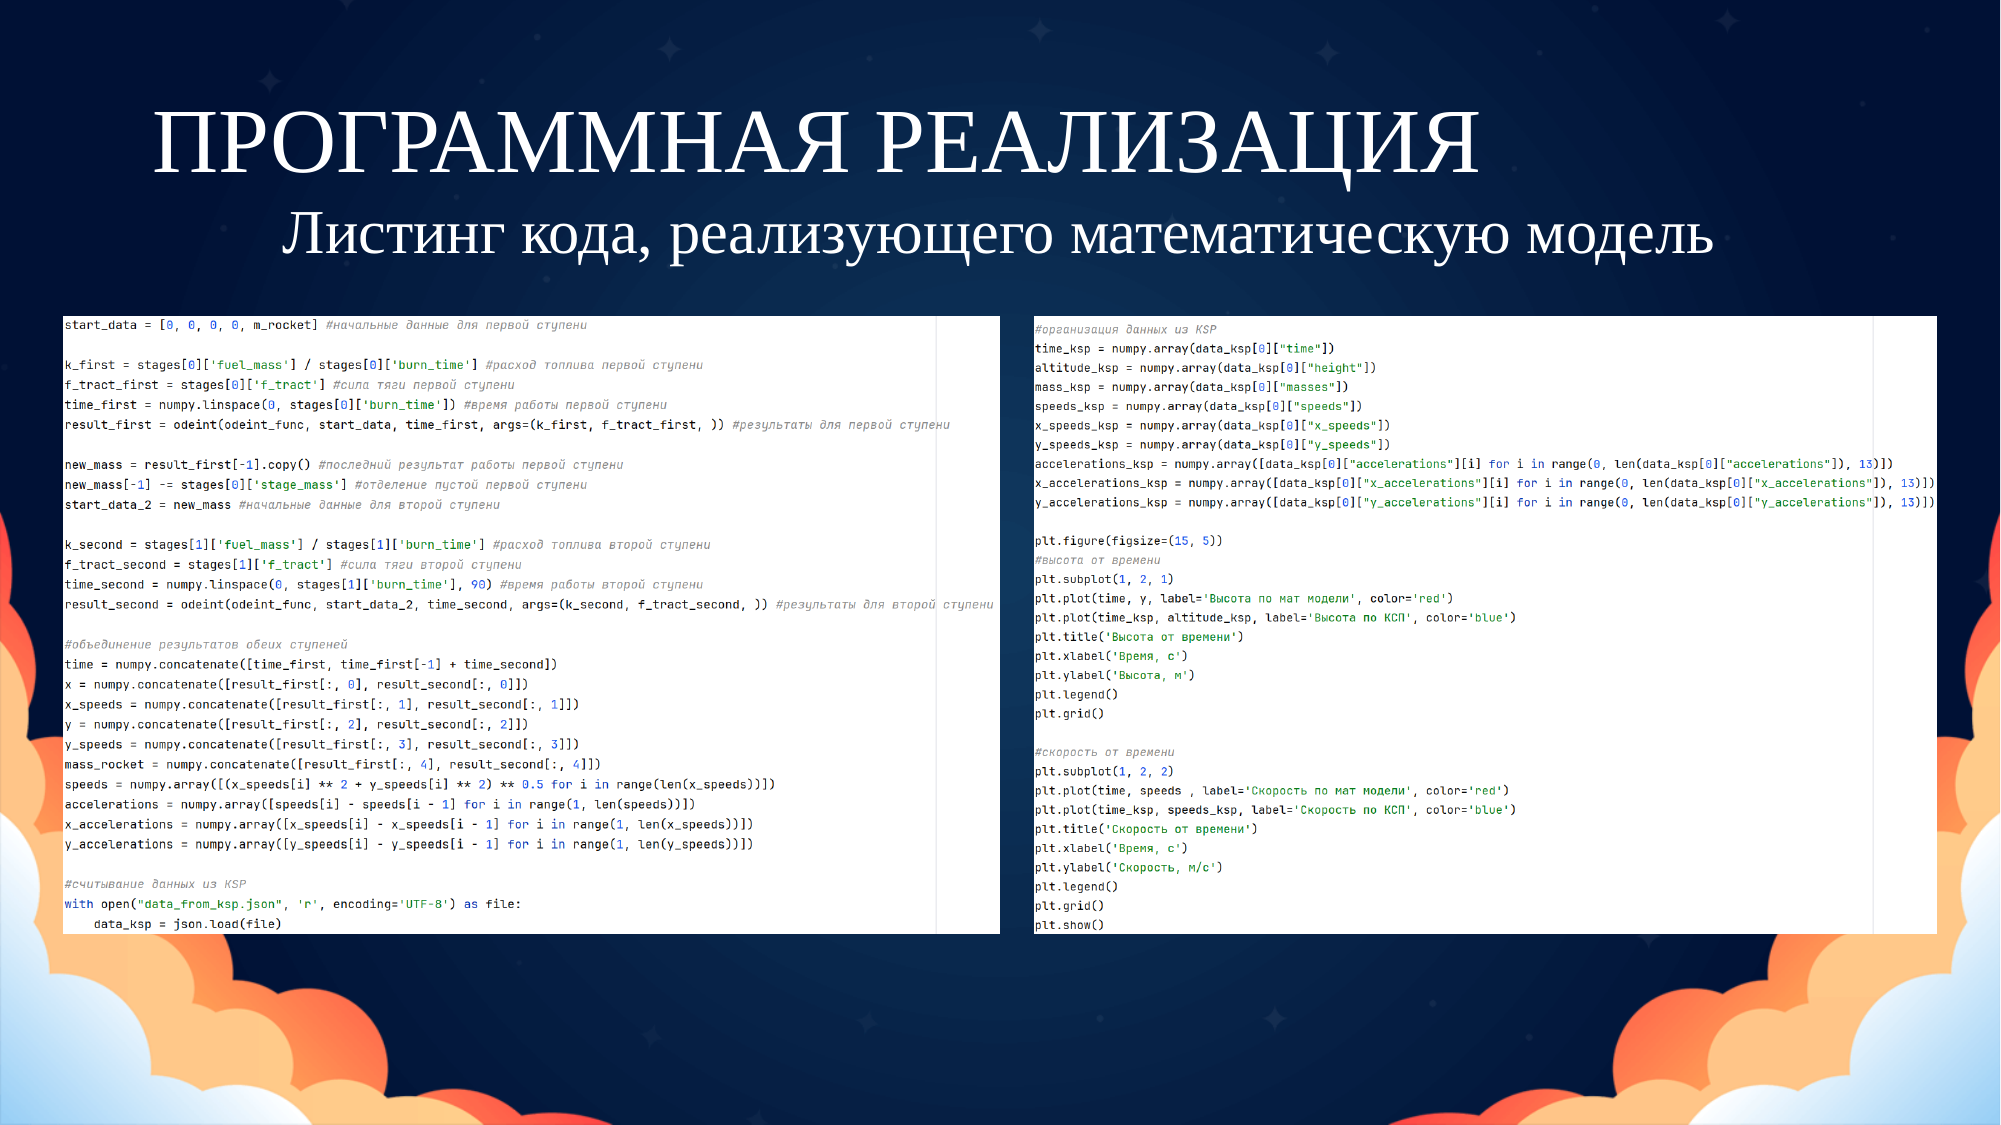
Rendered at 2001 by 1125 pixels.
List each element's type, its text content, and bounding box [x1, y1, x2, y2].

picture [0, 0, 2001, 1125]
text_box Листинг кода, реализующего математическую модель [267, 183, 1732, 274]
title ПРОГРАММНАЯ РЕАЛИЗАЦИЯ [137, 34, 1863, 252]
